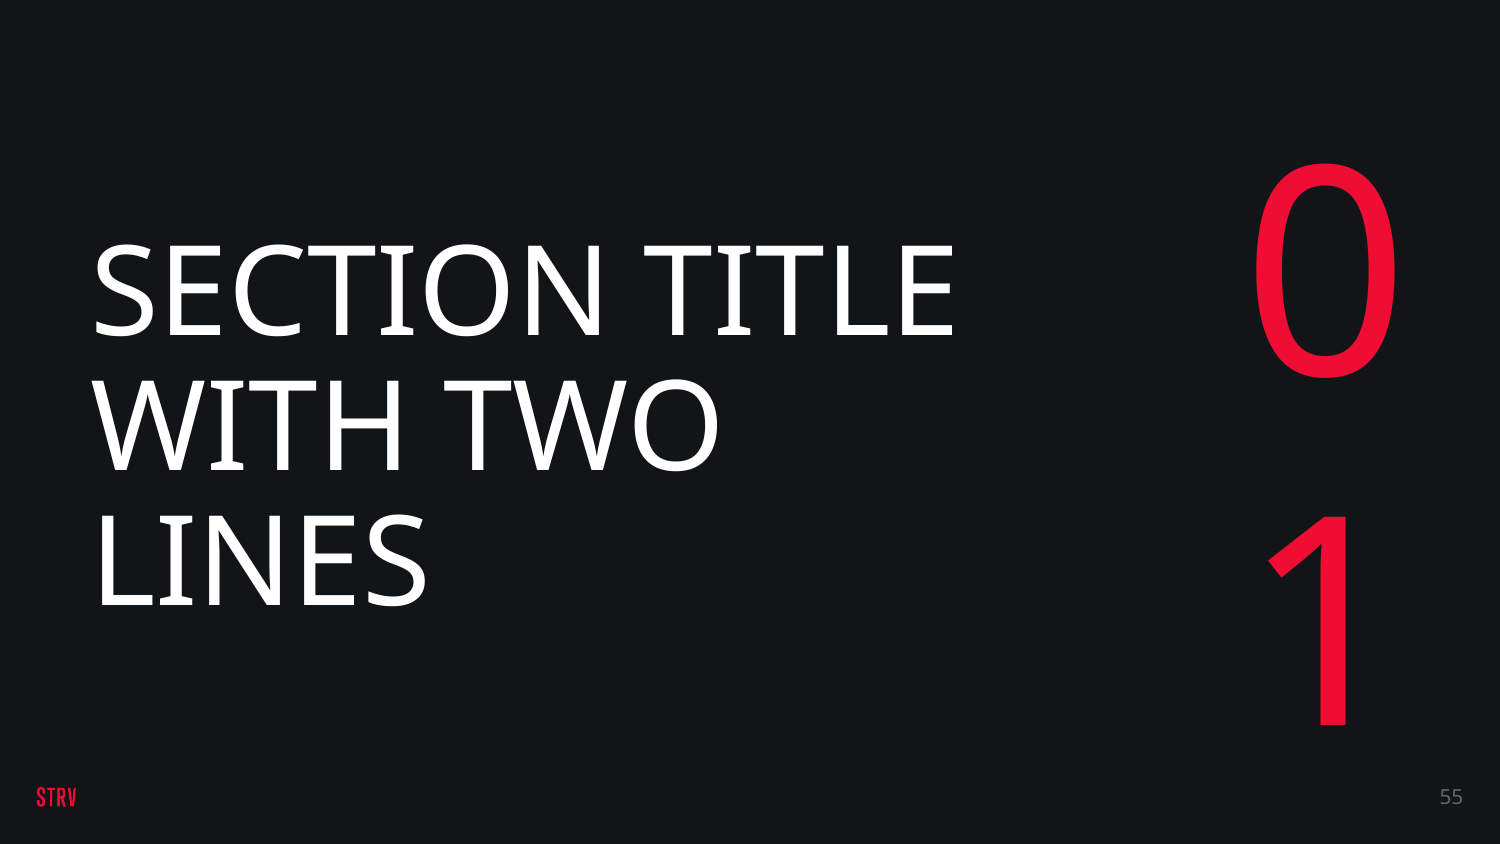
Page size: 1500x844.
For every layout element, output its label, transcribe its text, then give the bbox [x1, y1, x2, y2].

slide_number ‹#› [1411, 779, 1478, 816]
text_box SECTION TITLE WITH TWO LINES [0, 286, 1062, 573]
text_box 01 [1114, 290, 1500, 577]
picture [37, 787, 76, 807]
